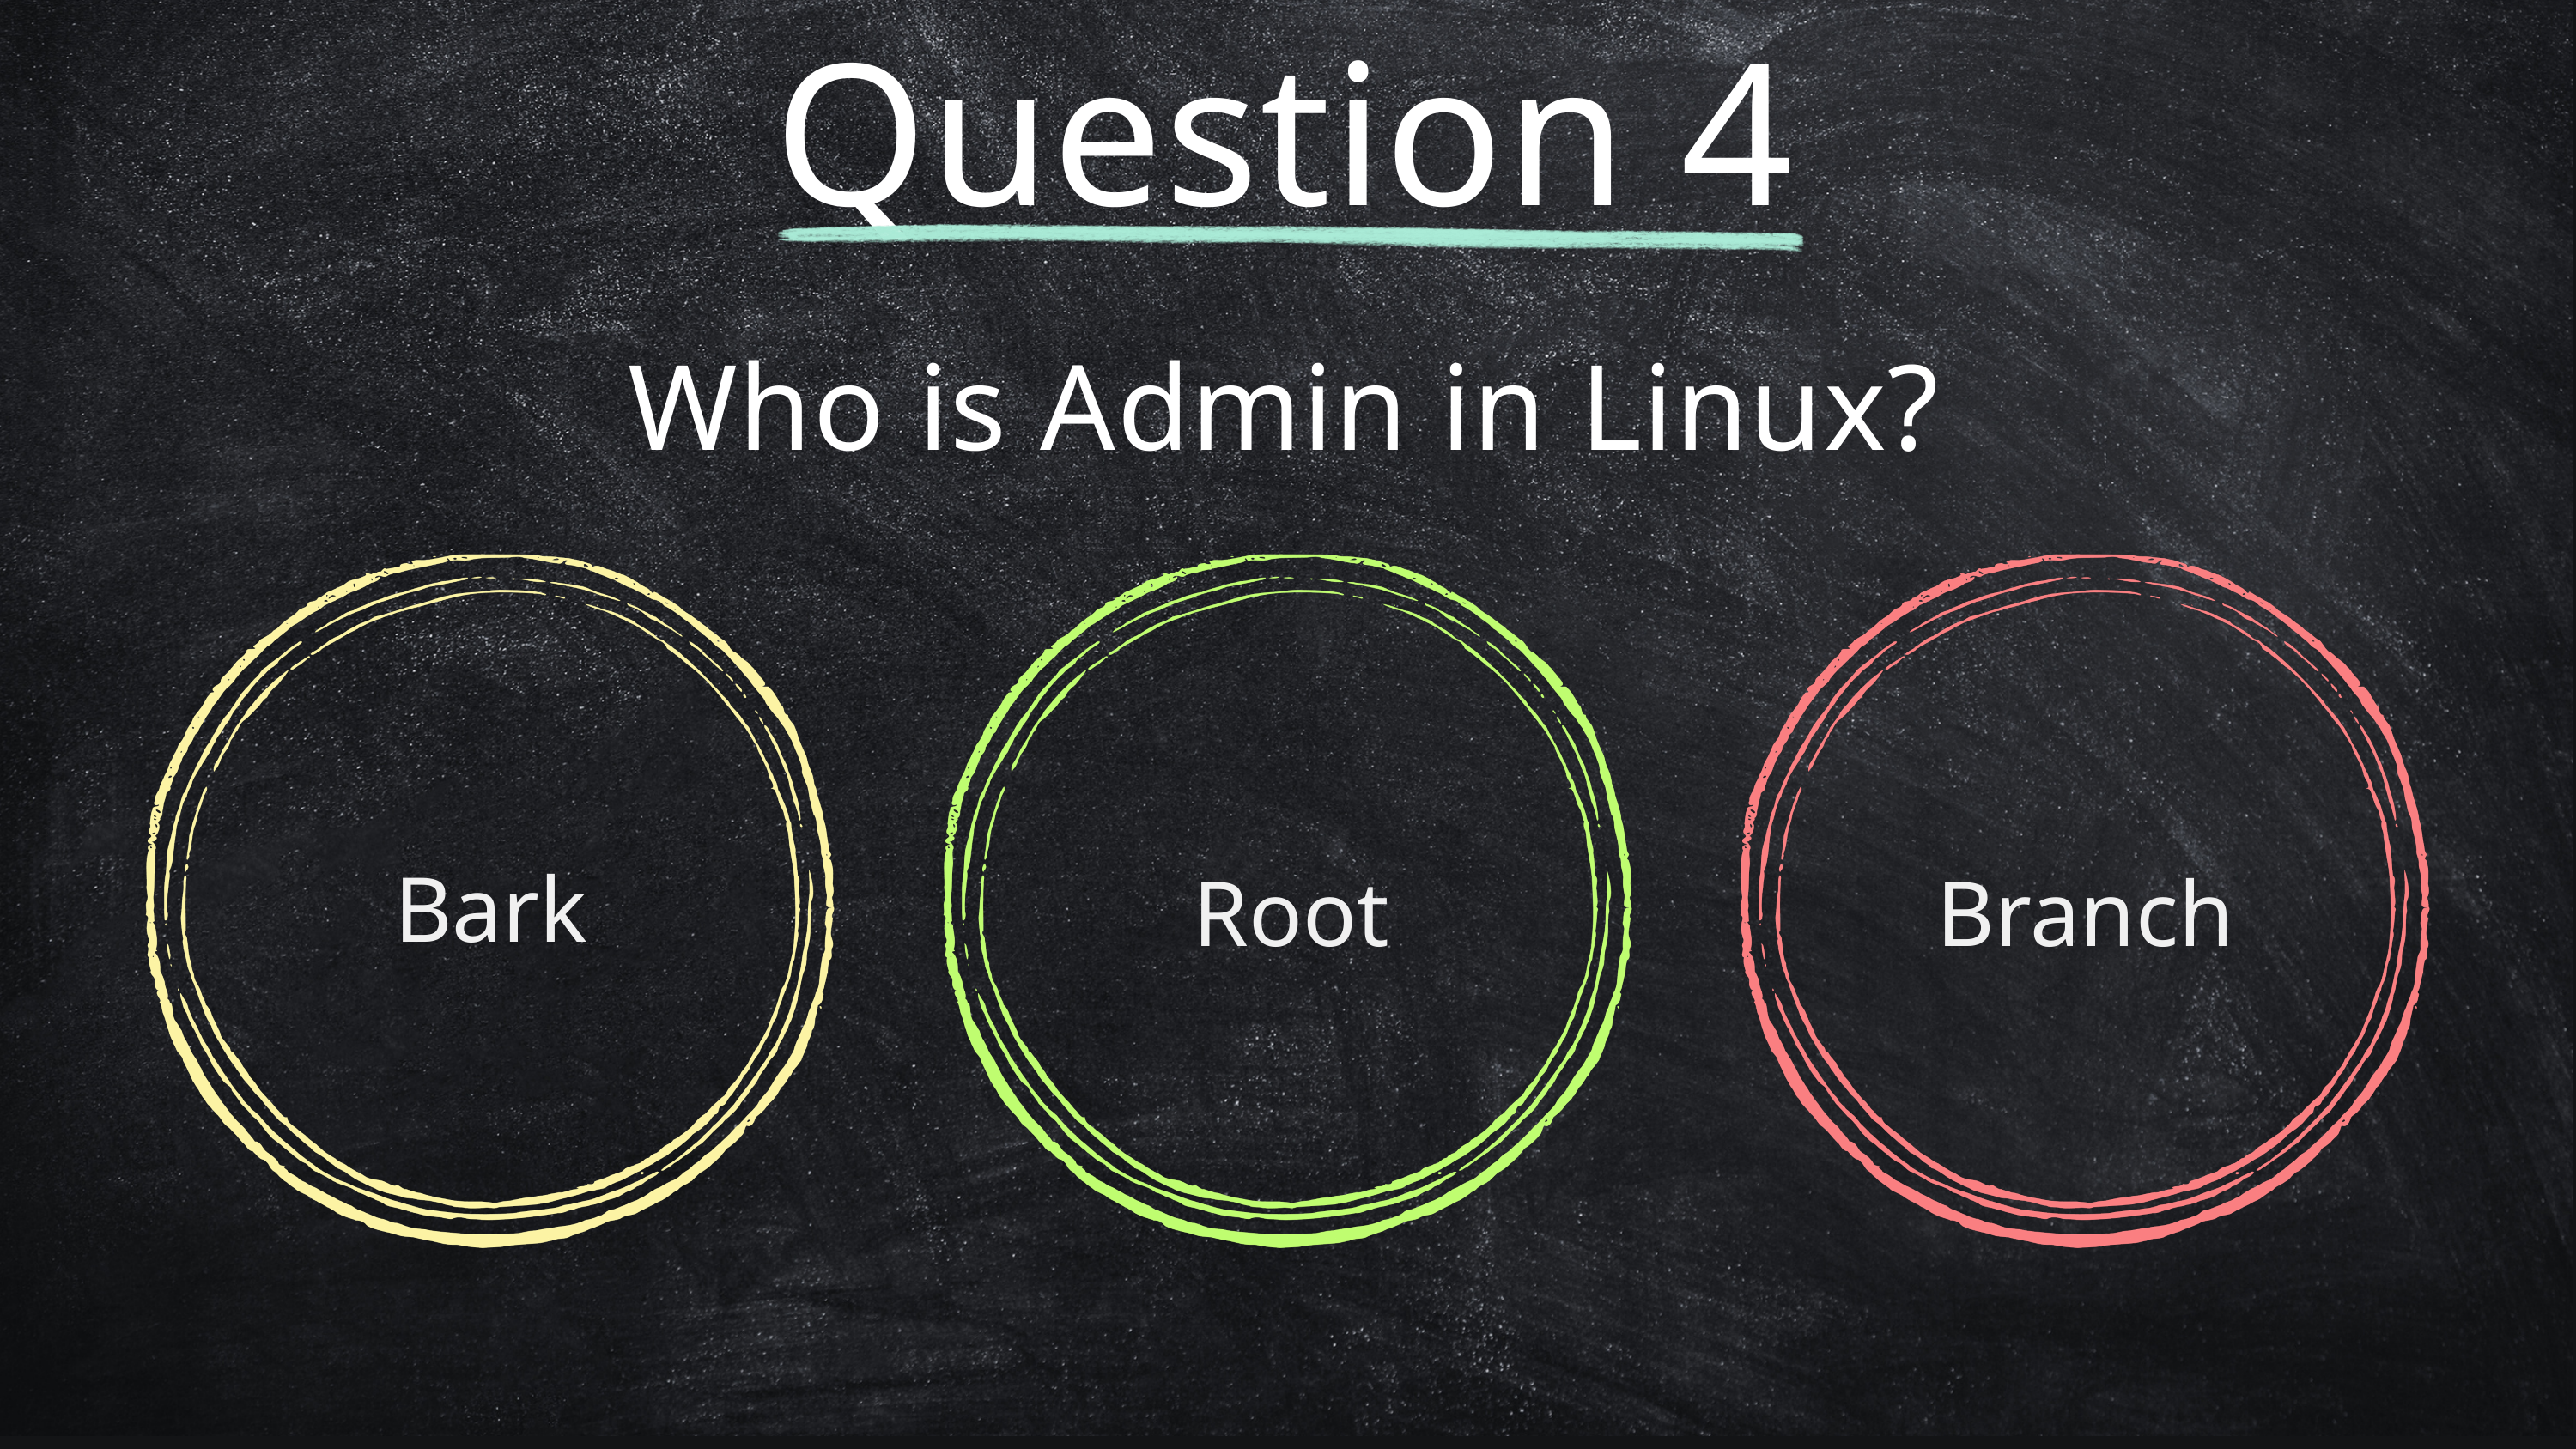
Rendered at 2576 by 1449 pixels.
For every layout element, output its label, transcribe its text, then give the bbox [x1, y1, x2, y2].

text_box Root [1105, 839, 1478, 965]
text_box [702, 221, 1880, 255]
text_box Who is Admin in Linux? [142, 276, 2428, 474]
text_box Question 4 [142, 47, 2428, 246]
text_box Branch [1899, 839, 2272, 965]
text_box Bark [305, 834, 677, 960]
text_box [144, 554, 836, 1248]
text_box [0, 0, 2573, 1437]
text_box [942, 554, 1634, 1248]
text_box [1739, 554, 2432, 1248]
